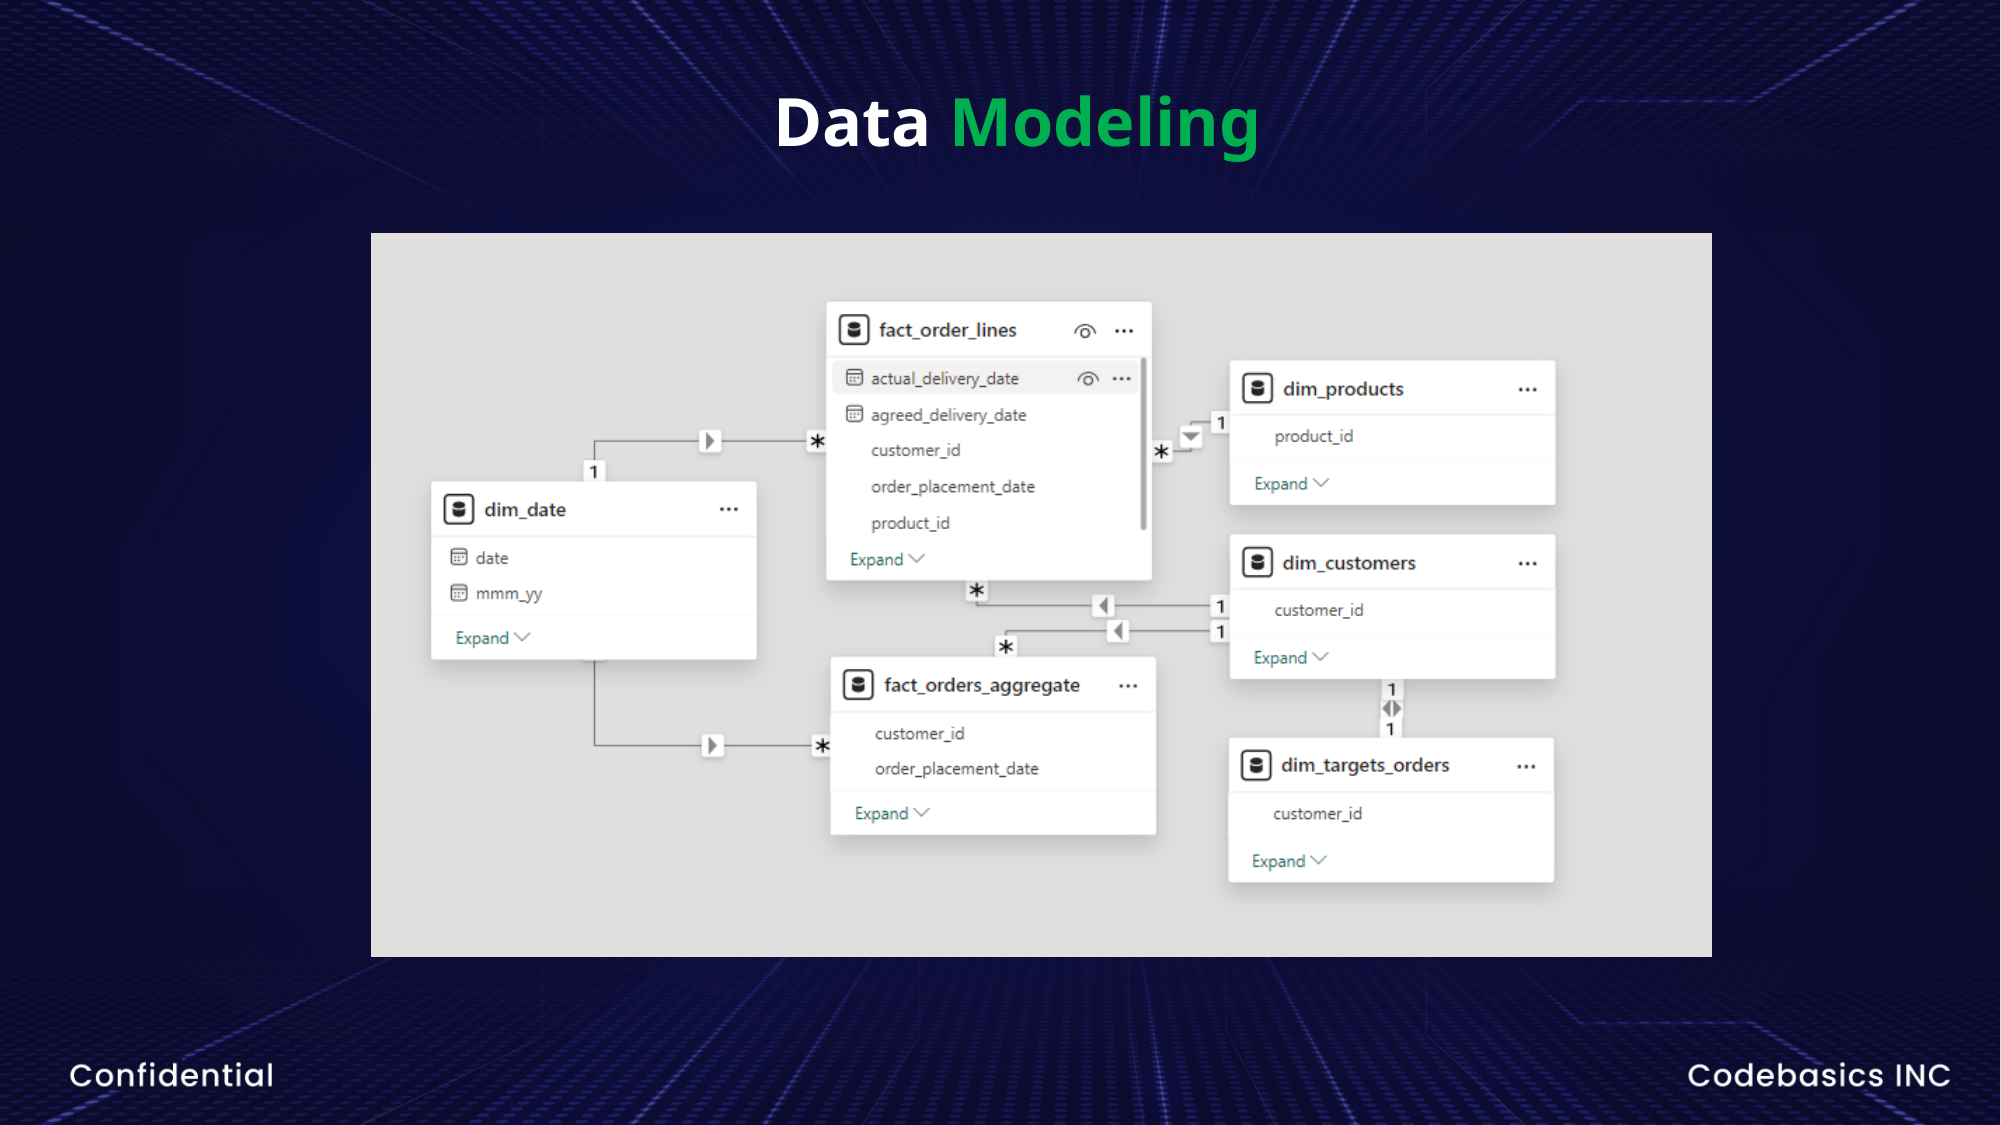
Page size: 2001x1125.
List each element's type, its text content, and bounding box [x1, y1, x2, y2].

picture [0, 0, 2001, 1125]
text_box Data Modeling [306, 72, 1730, 167]
